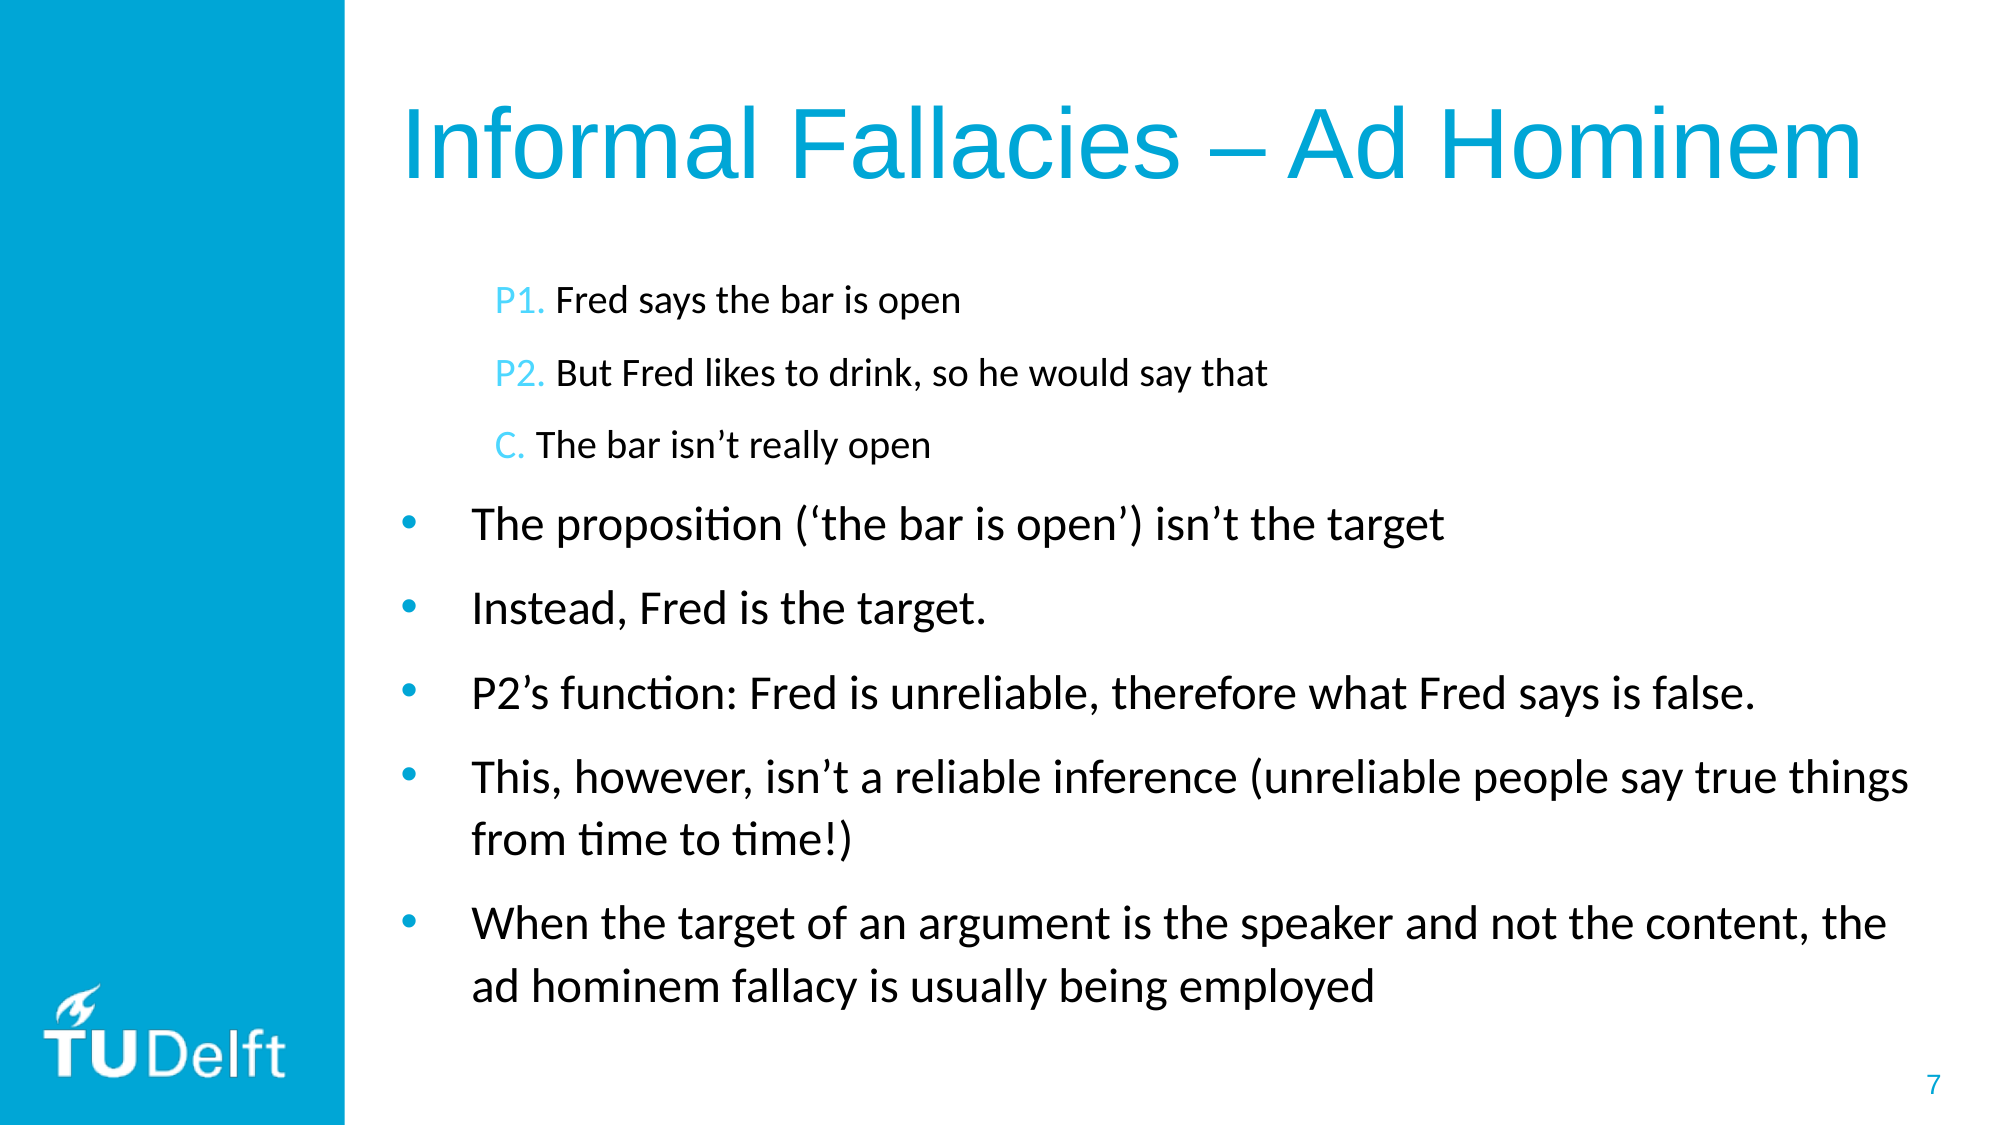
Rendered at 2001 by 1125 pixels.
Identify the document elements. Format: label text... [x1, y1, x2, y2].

list P1. Fred says the bar is open P2. But Fred likes to drink, so he would say that C. The bar isn’t really open The proposition (‘the bar is open’) isn’t the target Instead, Fred is the target. P2’s function: Fred is unreliable, therefore what Fred says is false. This, however, isn’t a reliable inference (unreliable people say true things from time to time!) When the target of an argument is the speaker and not the content, the ad hominem fallacy is usually being employed [385, 262, 1940, 1025]
title Informal Fallacies – Ad Hominem [385, 45, 1940, 233]
